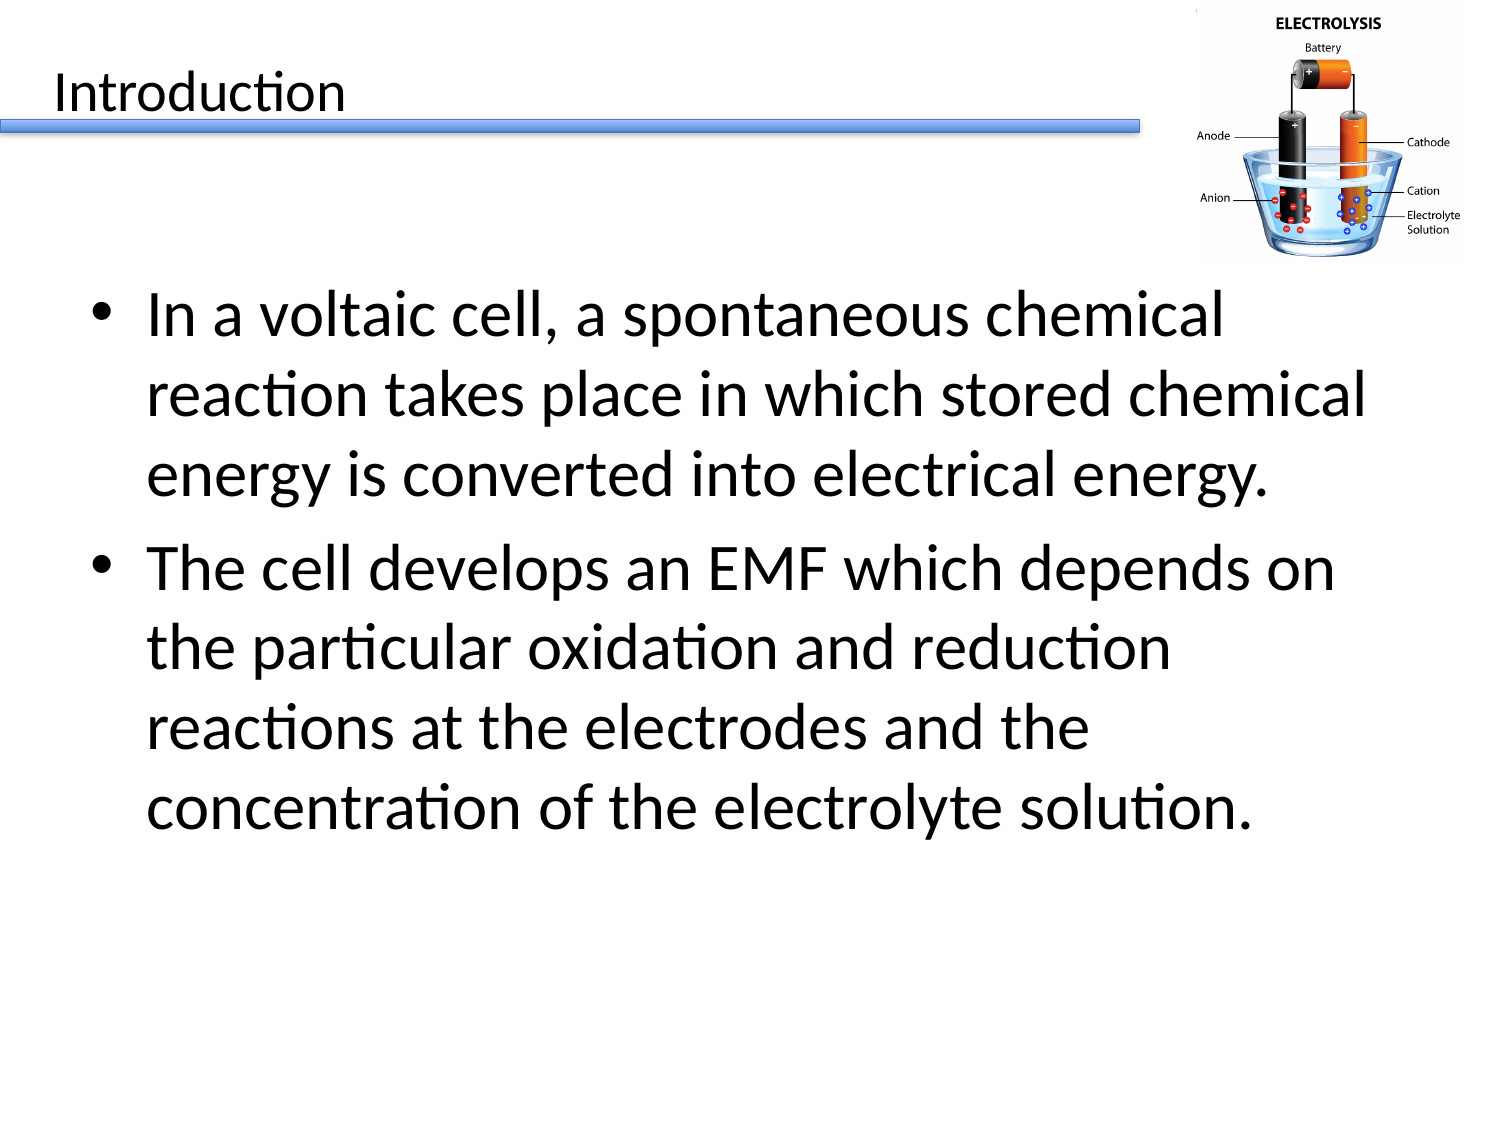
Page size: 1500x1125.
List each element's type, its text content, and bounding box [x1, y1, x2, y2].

picture [1196, 3, 1468, 261]
text_box Introduction [38, 46, 1191, 131]
list In a voltaic cell, a spontaneous chemical reaction takes place in which stored chemical energy is converted into electrical energy. The cell develops an EMF which depends on the particular oxidation and reduction reactions at the electrodes and the concentration of the electrolyte solution. [75, 262, 1425, 1005]
text_box [0, 119, 1140, 133]
